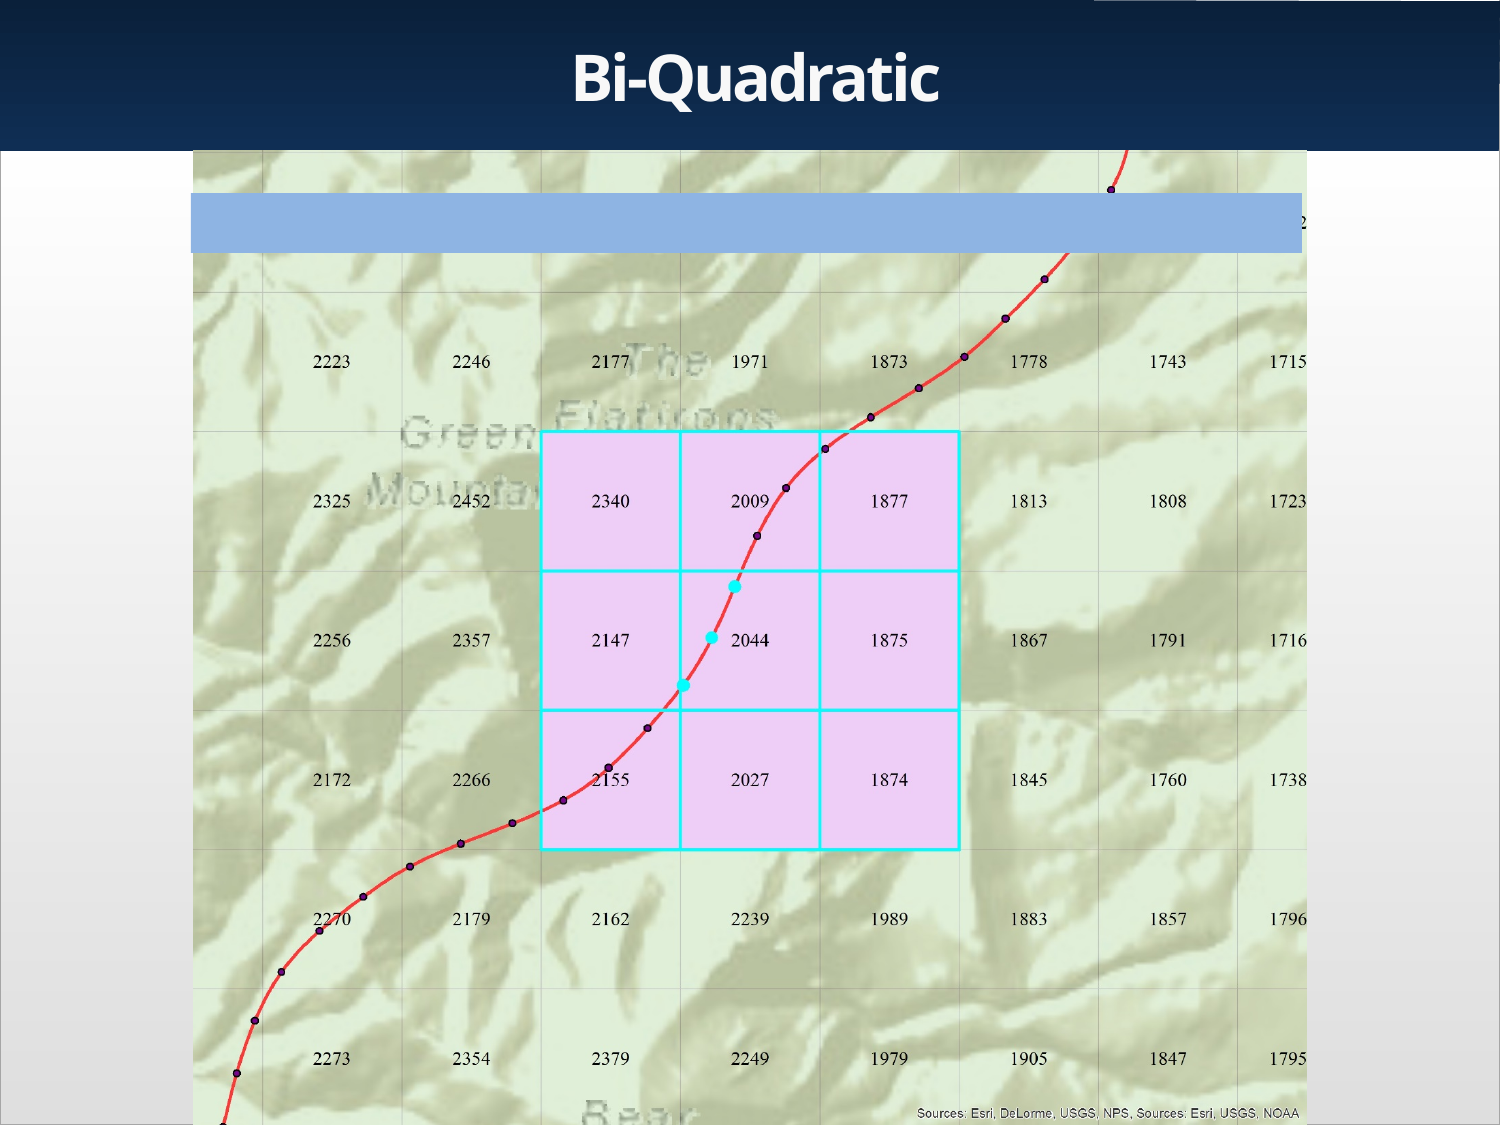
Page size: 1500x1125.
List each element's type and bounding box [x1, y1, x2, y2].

text_box [0, 0, 1500, 1125]
picture [192, 150, 1308, 1125]
